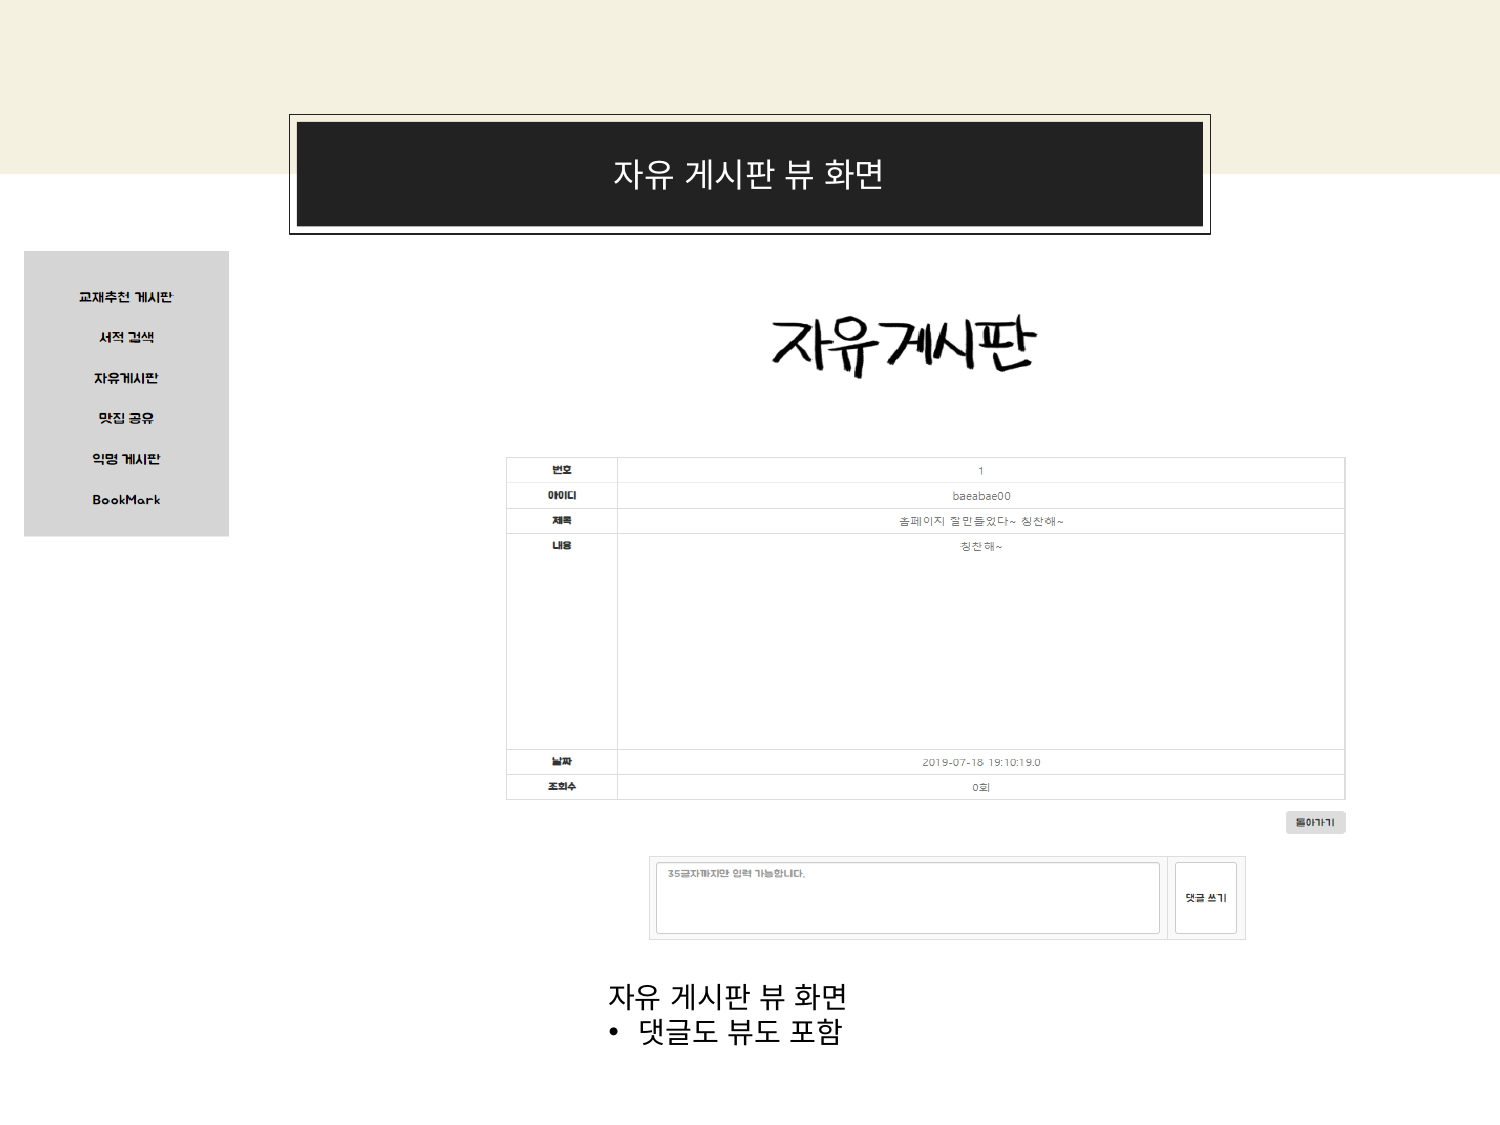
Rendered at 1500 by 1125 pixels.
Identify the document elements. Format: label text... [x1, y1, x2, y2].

text_box 자유 게시판 뷰 화면 댓글도 뷰도 포함 [164, 971, 1293, 1125]
title 자유 게시판 뷰 화면 [296, 121, 1203, 227]
picture [24, 251, 1389, 947]
